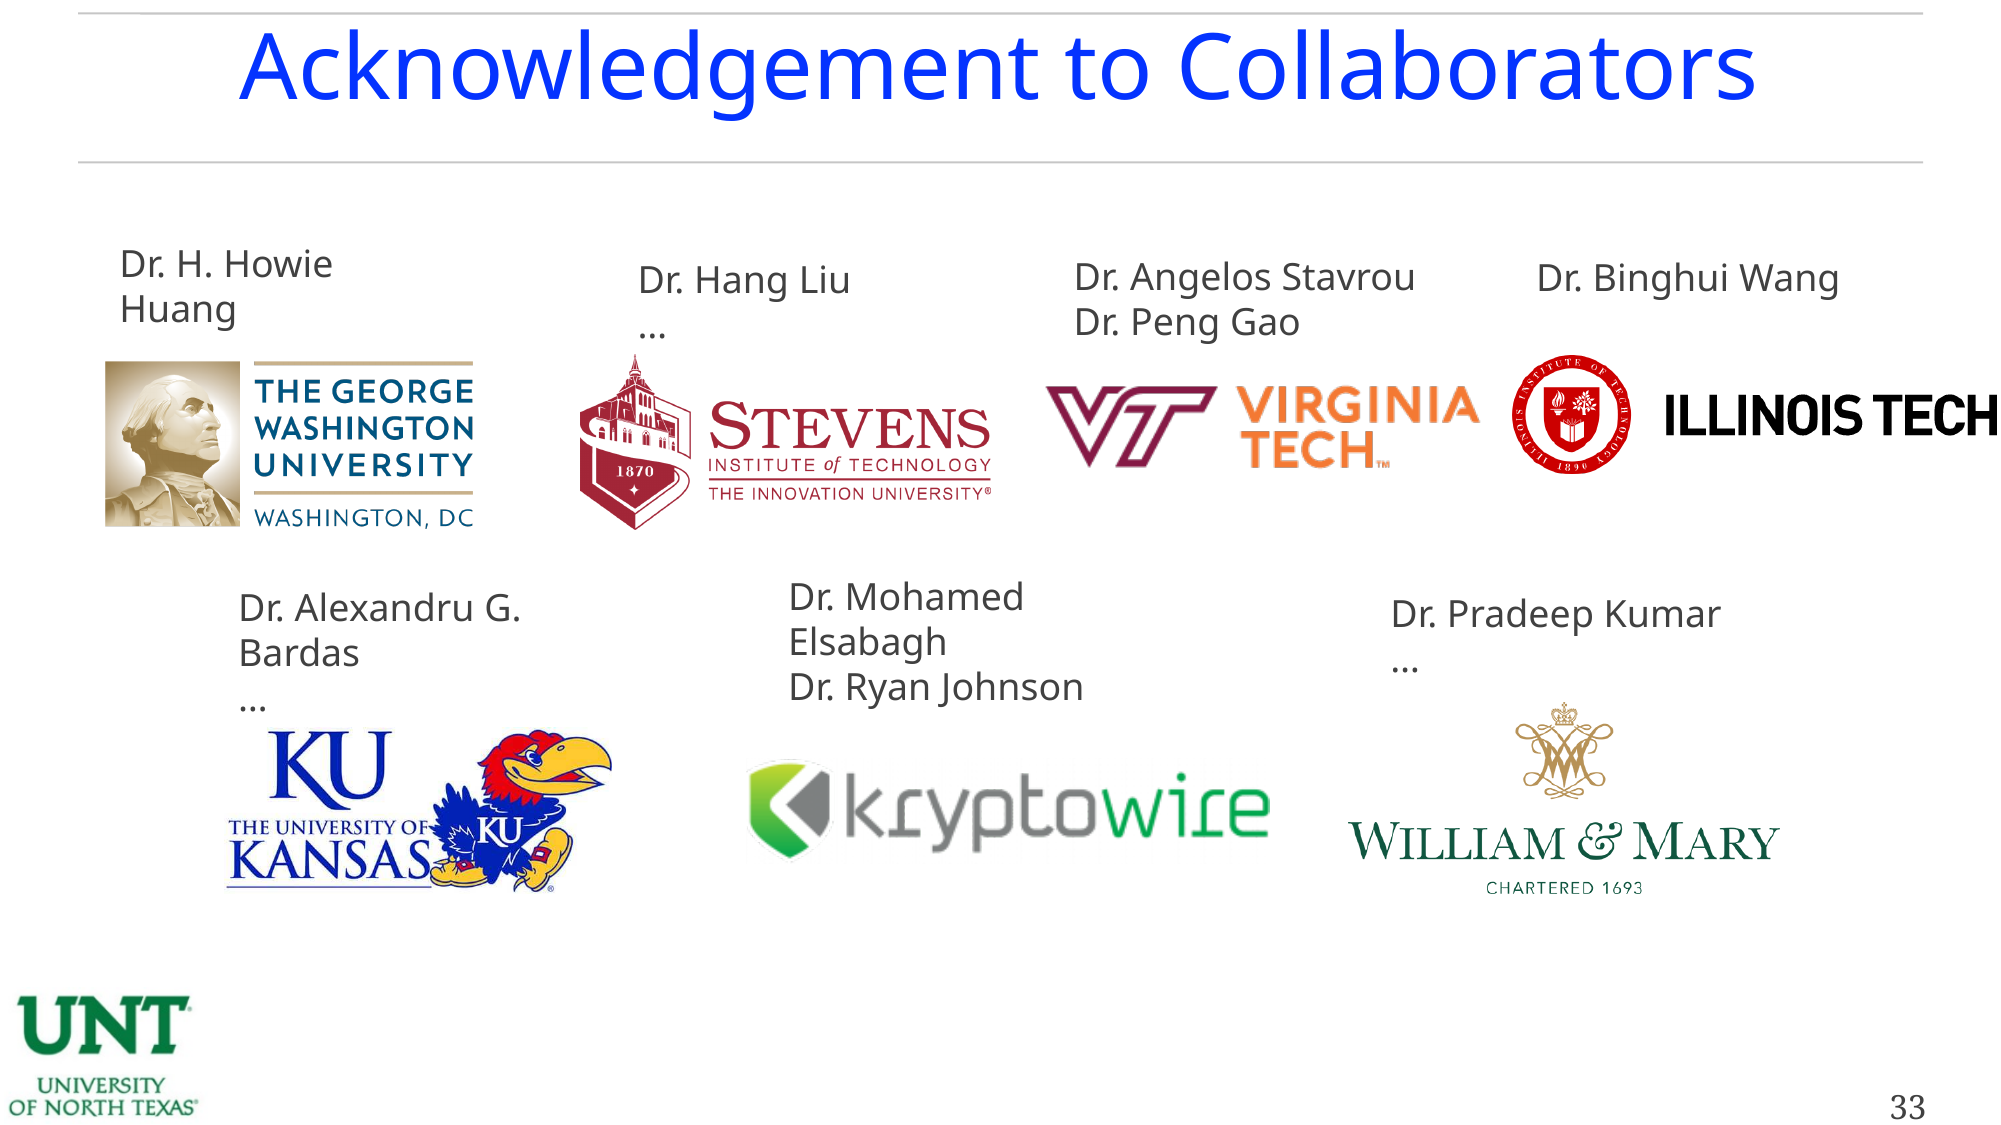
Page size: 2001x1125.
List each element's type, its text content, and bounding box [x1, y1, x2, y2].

picture [223, 726, 612, 895]
text_box Dr. Angelos Stavrou Dr. Peng Gao [1065, 244, 1468, 271]
text_box Dr. Pradeep Kumar … [1382, 581, 1785, 689]
text_box Dr. Binghui Wang [1527, 245, 1930, 307]
text_box Dr. H. Howie Huang … [111, 231, 470, 361]
picture [579, 271, 1997, 588]
title Acknowledgement to Collaborators [77, 1, 1923, 139]
picture [1347, 702, 1780, 895]
text_box Dr. Hang Liu … [629, 247, 941, 354]
slide_number 33 [1871, 1078, 1945, 1124]
text_box Dr. Alexandru G. Bardas … [229, 575, 632, 728]
picture [745, 758, 1270, 864]
picture [3, 987, 208, 1124]
picture [105, 361, 474, 529]
text_box Dr. Mohamed Elsabagh Dr. Ryan Johnson [779, 564, 1182, 717]
